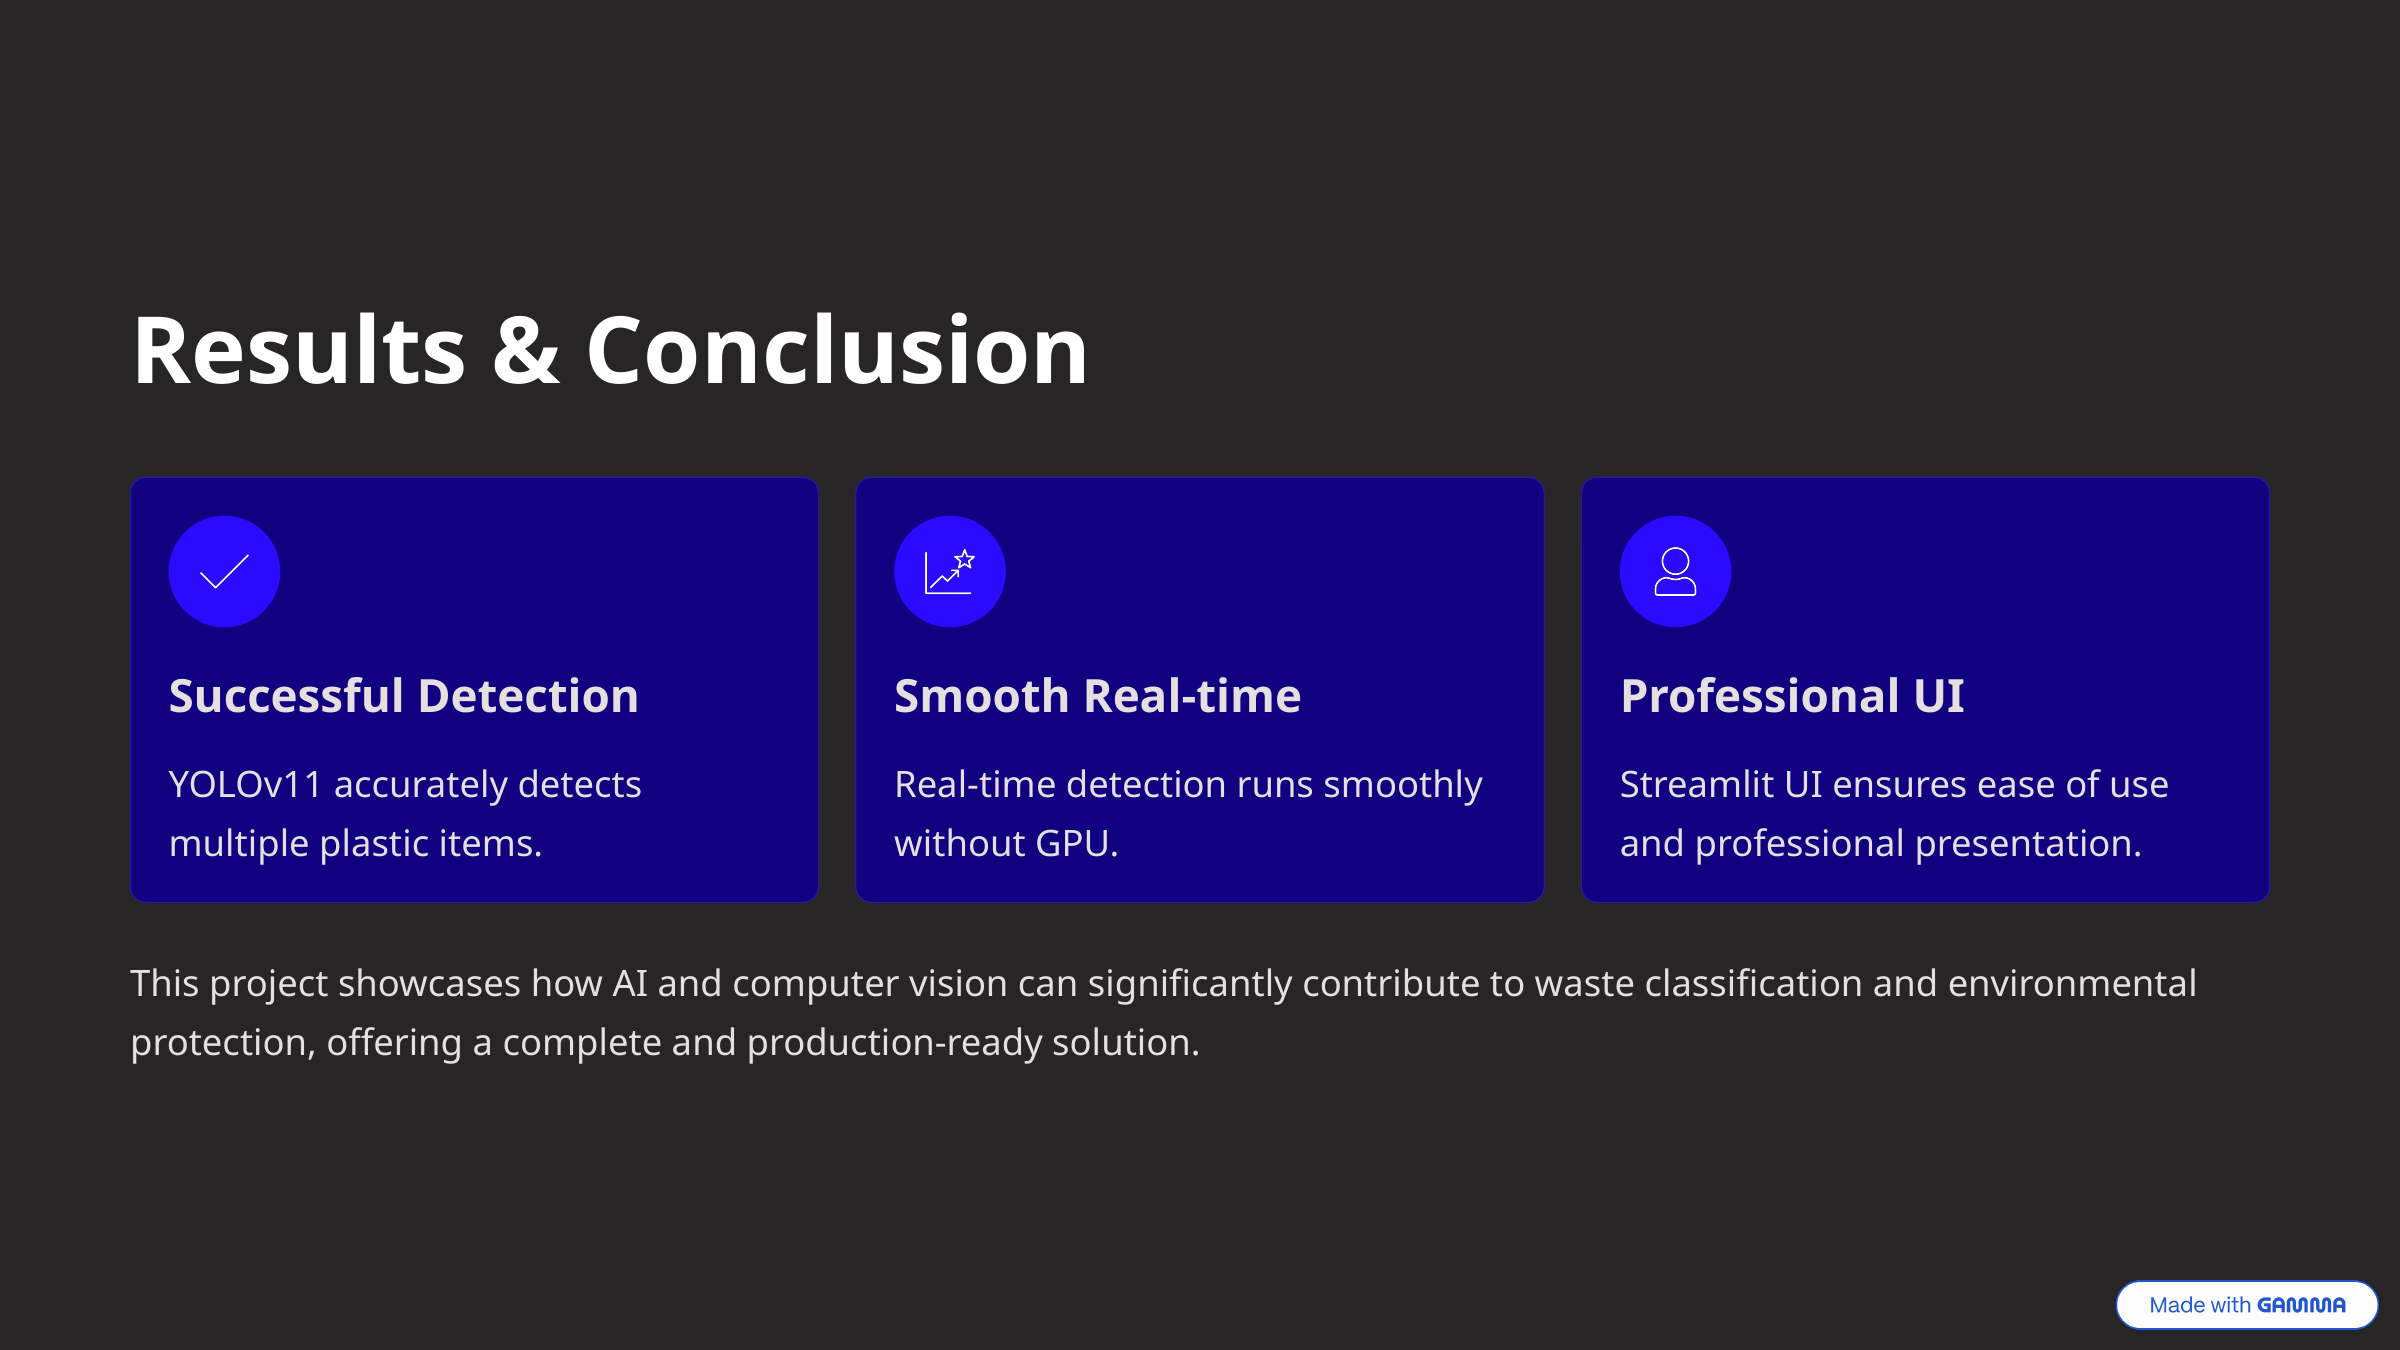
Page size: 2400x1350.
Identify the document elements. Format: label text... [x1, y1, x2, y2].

text_box [130, 477, 819, 903]
text_box This project showcases how AI and computer vision can significantly contribute to waste classification and environmental protection, offering a complete and production-ready solution. [130, 944, 2270, 1064]
text_box [855, 477, 1545, 903]
text_box Streamlit UI ensures ease of use and professional presentation. [1619, 744, 2232, 864]
picture [1650, 546, 1701, 597]
text_box [894, 515, 1006, 628]
text_box Successful Detection [168, 664, 654, 723]
picture [924, 546, 976, 597]
text_box [1581, 477, 2270, 903]
picture [2106, 1271, 2389, 1339]
text_box Smooth Real-time [894, 664, 1360, 723]
text_box [168, 515, 281, 628]
text_box Results & Conclusion [130, 286, 1088, 403]
picture [199, 546, 250, 597]
text_box [1619, 515, 1732, 628]
text_box Professional UI [1619, 664, 2085, 723]
text_box Real-time detection runs smoothly without GPU. [894, 744, 1506, 864]
text_box YOLOv11 accurately detects multiple plastic items. [168, 744, 781, 864]
